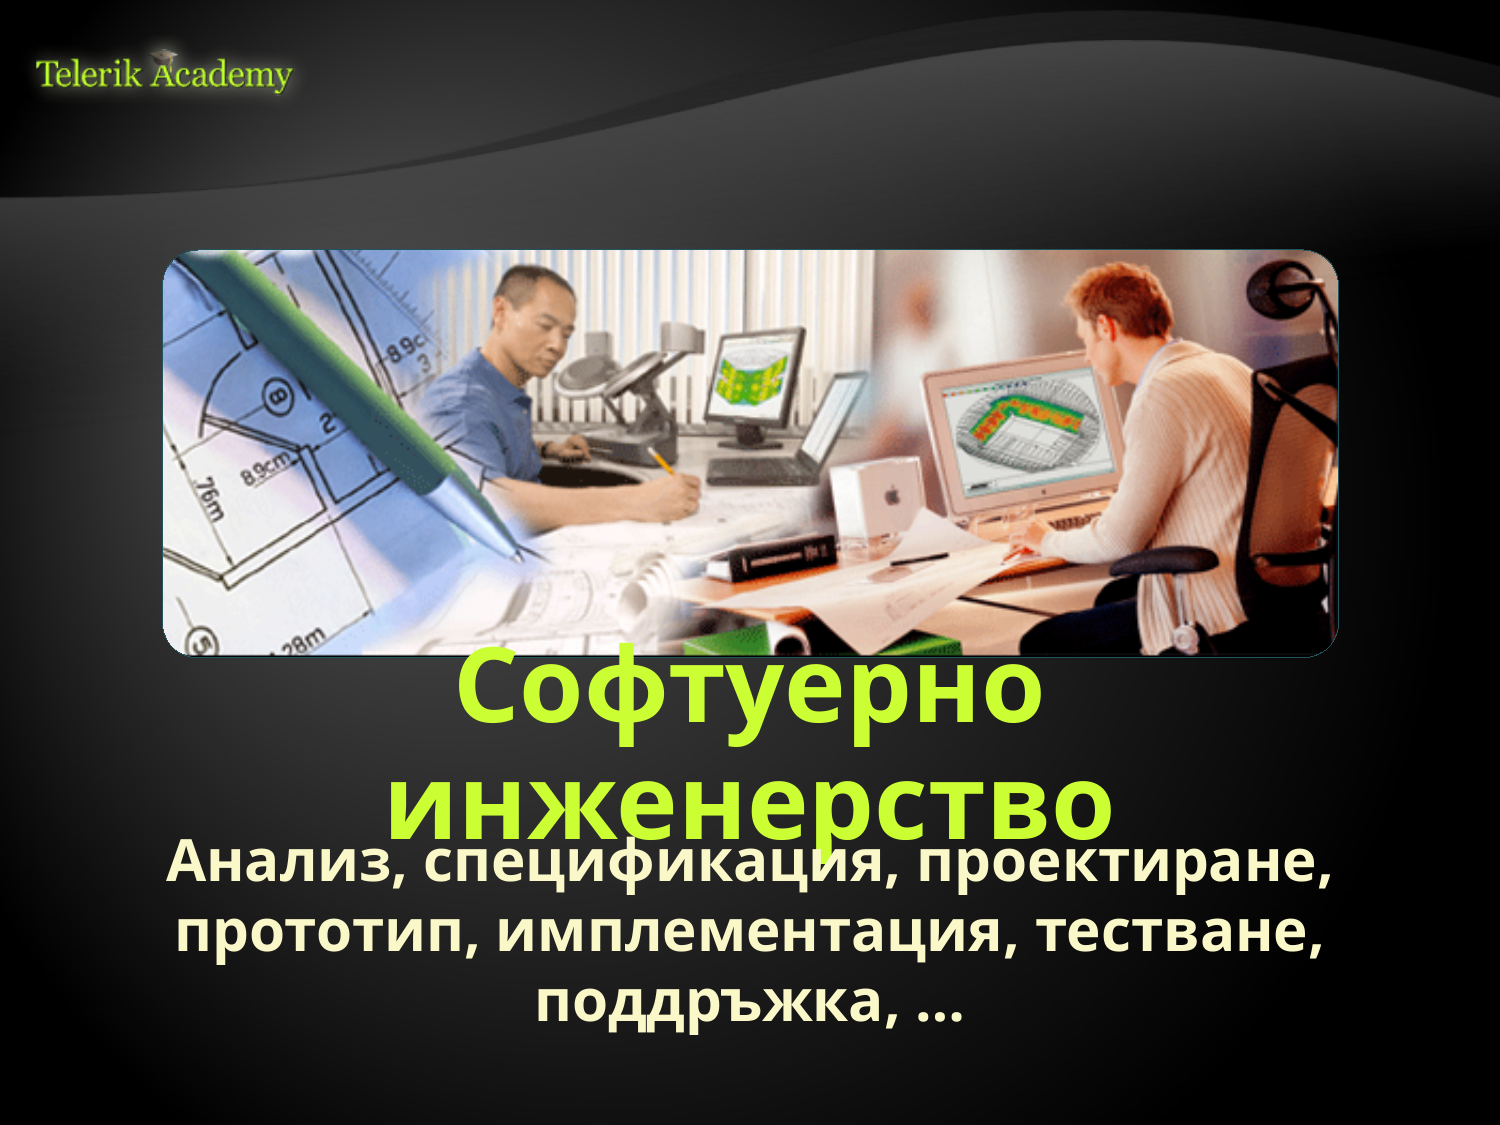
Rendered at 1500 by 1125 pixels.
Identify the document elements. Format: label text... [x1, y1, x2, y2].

subtitle Анализ, спецификация, проектиране, прототип, имплементация, тестване, поддръжка, … [99, 844, 1400, 1013]
picture [0, 0, 1500, 1125]
title Софтуерно инженерство [99, 687, 1400, 800]
